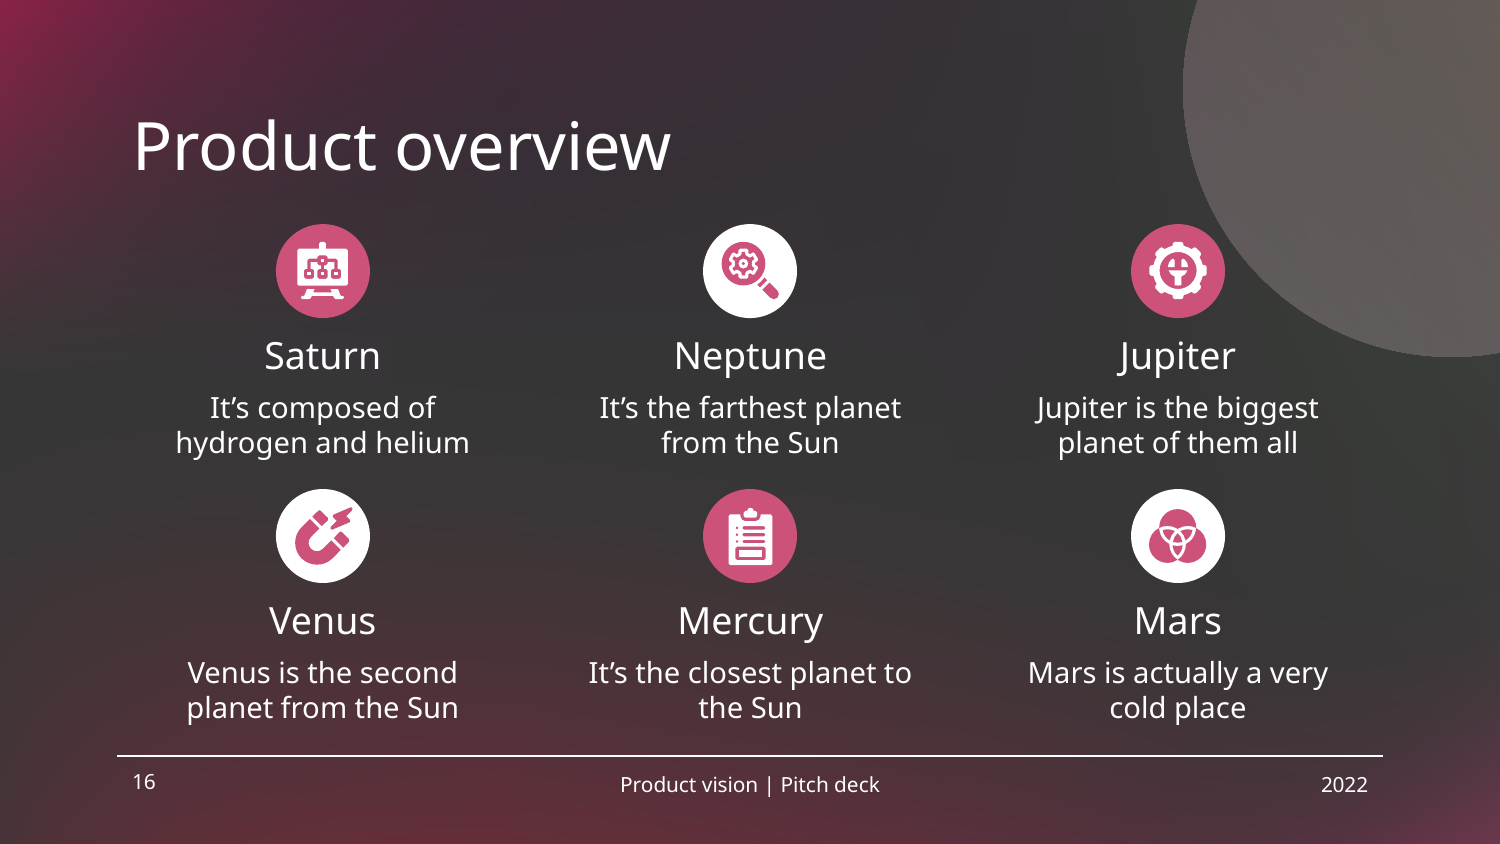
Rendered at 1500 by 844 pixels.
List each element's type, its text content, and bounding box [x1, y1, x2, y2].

subtitle 2022 [1202, 758, 1383, 809]
subtitle Mars [998, 591, 1358, 648]
subtitle Saturn [143, 326, 503, 383]
subtitle Mars is actually a very cold place [998, 648, 1358, 731]
subtitle Mercury [570, 591, 931, 648]
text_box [292, 506, 354, 565]
subtitle It’s the farthest planet from the Sun [570, 383, 931, 466]
subtitle It’s composed of hydrogen and helium [143, 383, 503, 466]
subtitle Neptune [570, 326, 931, 383]
subtitle Venus [143, 591, 503, 648]
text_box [1149, 241, 1207, 300]
picture [0, 0, 1500, 844]
subtitle Venus is the second planet from the Sun [143, 648, 503, 731]
subtitle Product vision | Pitch deck [546, 758, 954, 809]
text_box [294, 573, 352, 583]
title Product overview [116, 88, 1383, 183]
text_box [703, 224, 798, 319]
text_box [275, 224, 370, 319]
subtitle It’s the closest planet to the Sun [570, 648, 931, 731]
text_box [1131, 224, 1226, 319]
text_box [275, 489, 370, 568]
subtitle Jupiter [998, 326, 1358, 383]
text_box [1131, 489, 1226, 583]
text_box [728, 507, 773, 566]
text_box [721, 241, 780, 300]
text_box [297, 241, 348, 300]
subtitle Jupiter is the biggest planet of them all [998, 383, 1358, 466]
slide_number 16 [116, 757, 192, 808]
text_box [703, 489, 798, 583]
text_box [1148, 508, 1207, 564]
